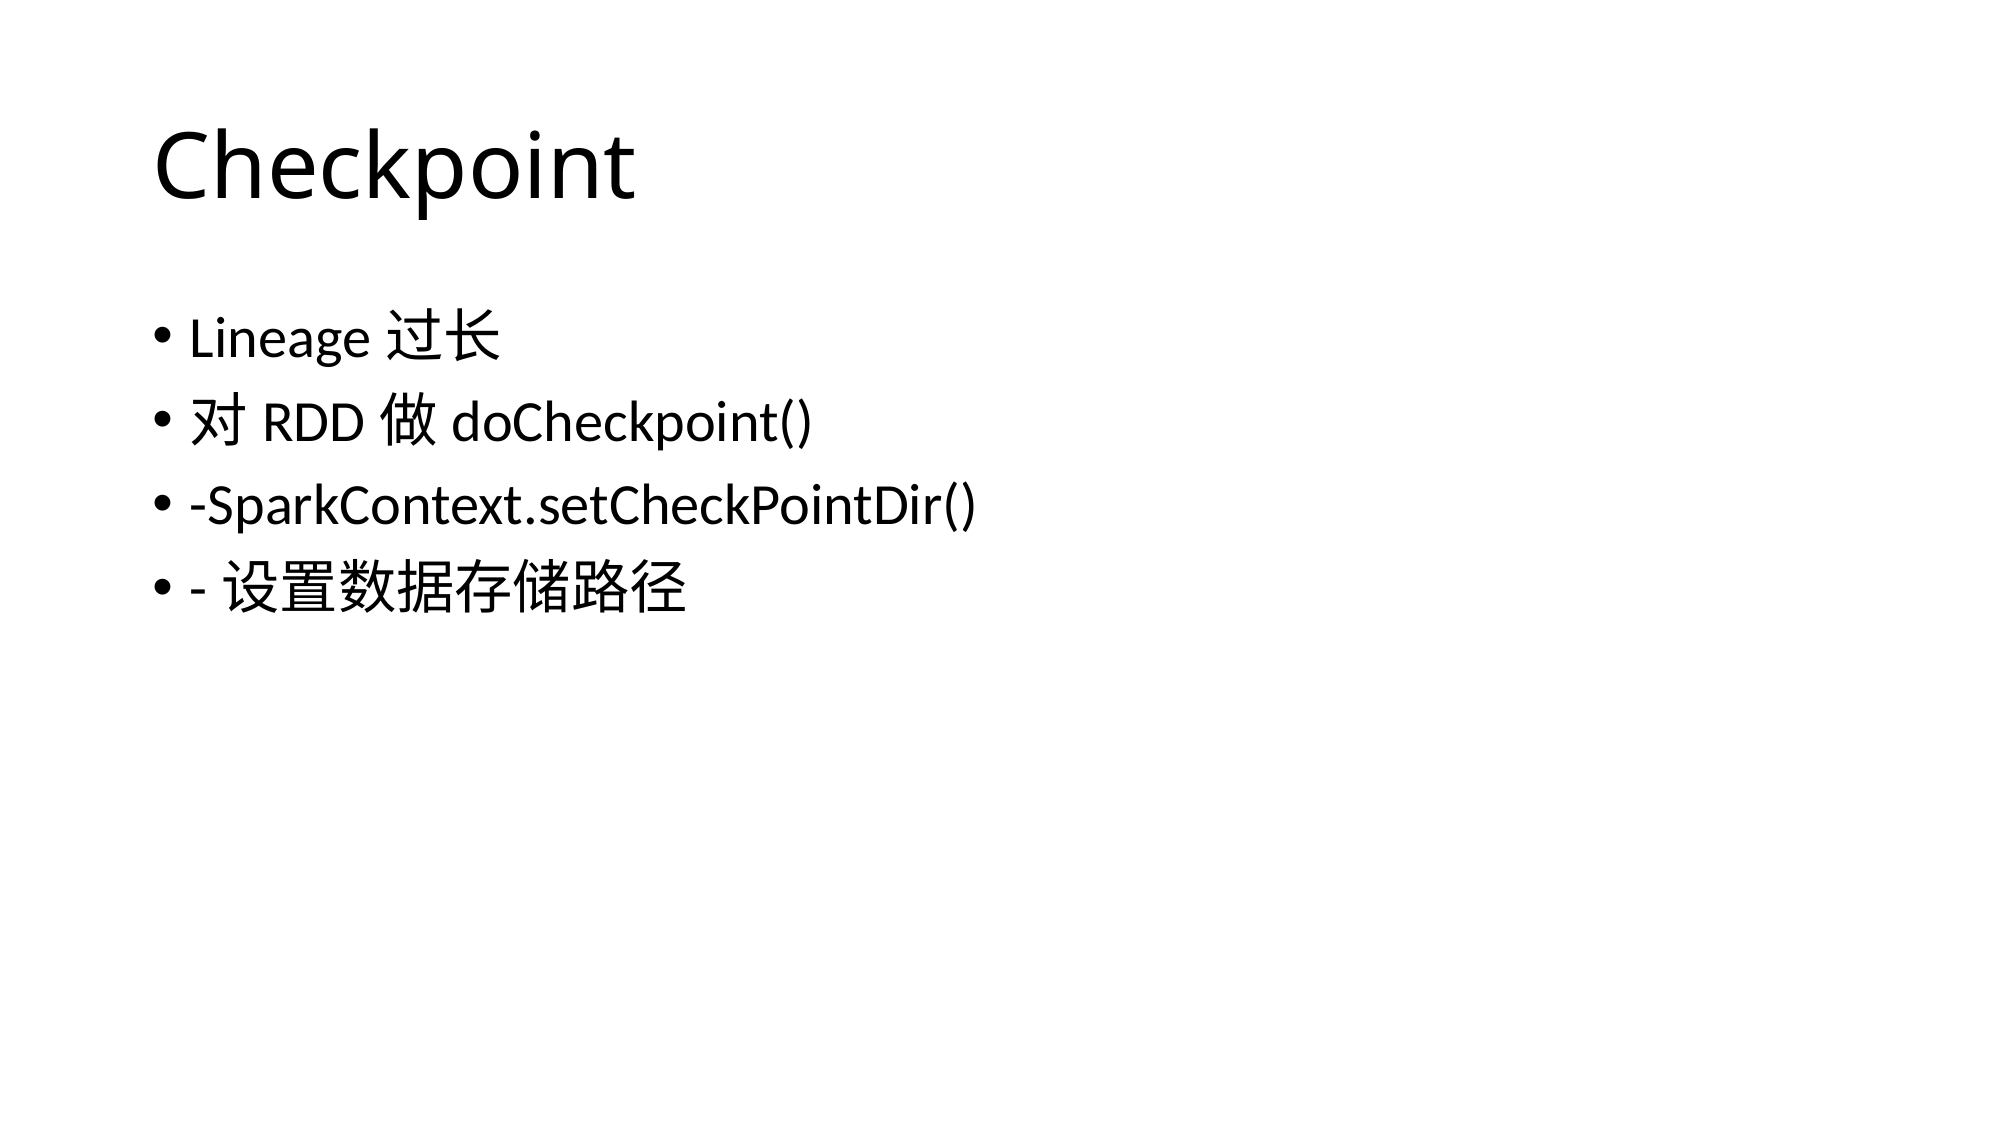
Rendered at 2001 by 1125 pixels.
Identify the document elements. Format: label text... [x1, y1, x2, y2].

title Checkpoint [137, 59, 1863, 278]
list Lineage过长 对RDD做doCheckpoint() -SparkContext.setCheckPointDir() -设置数据存储路径 [137, 299, 1863, 1014]
